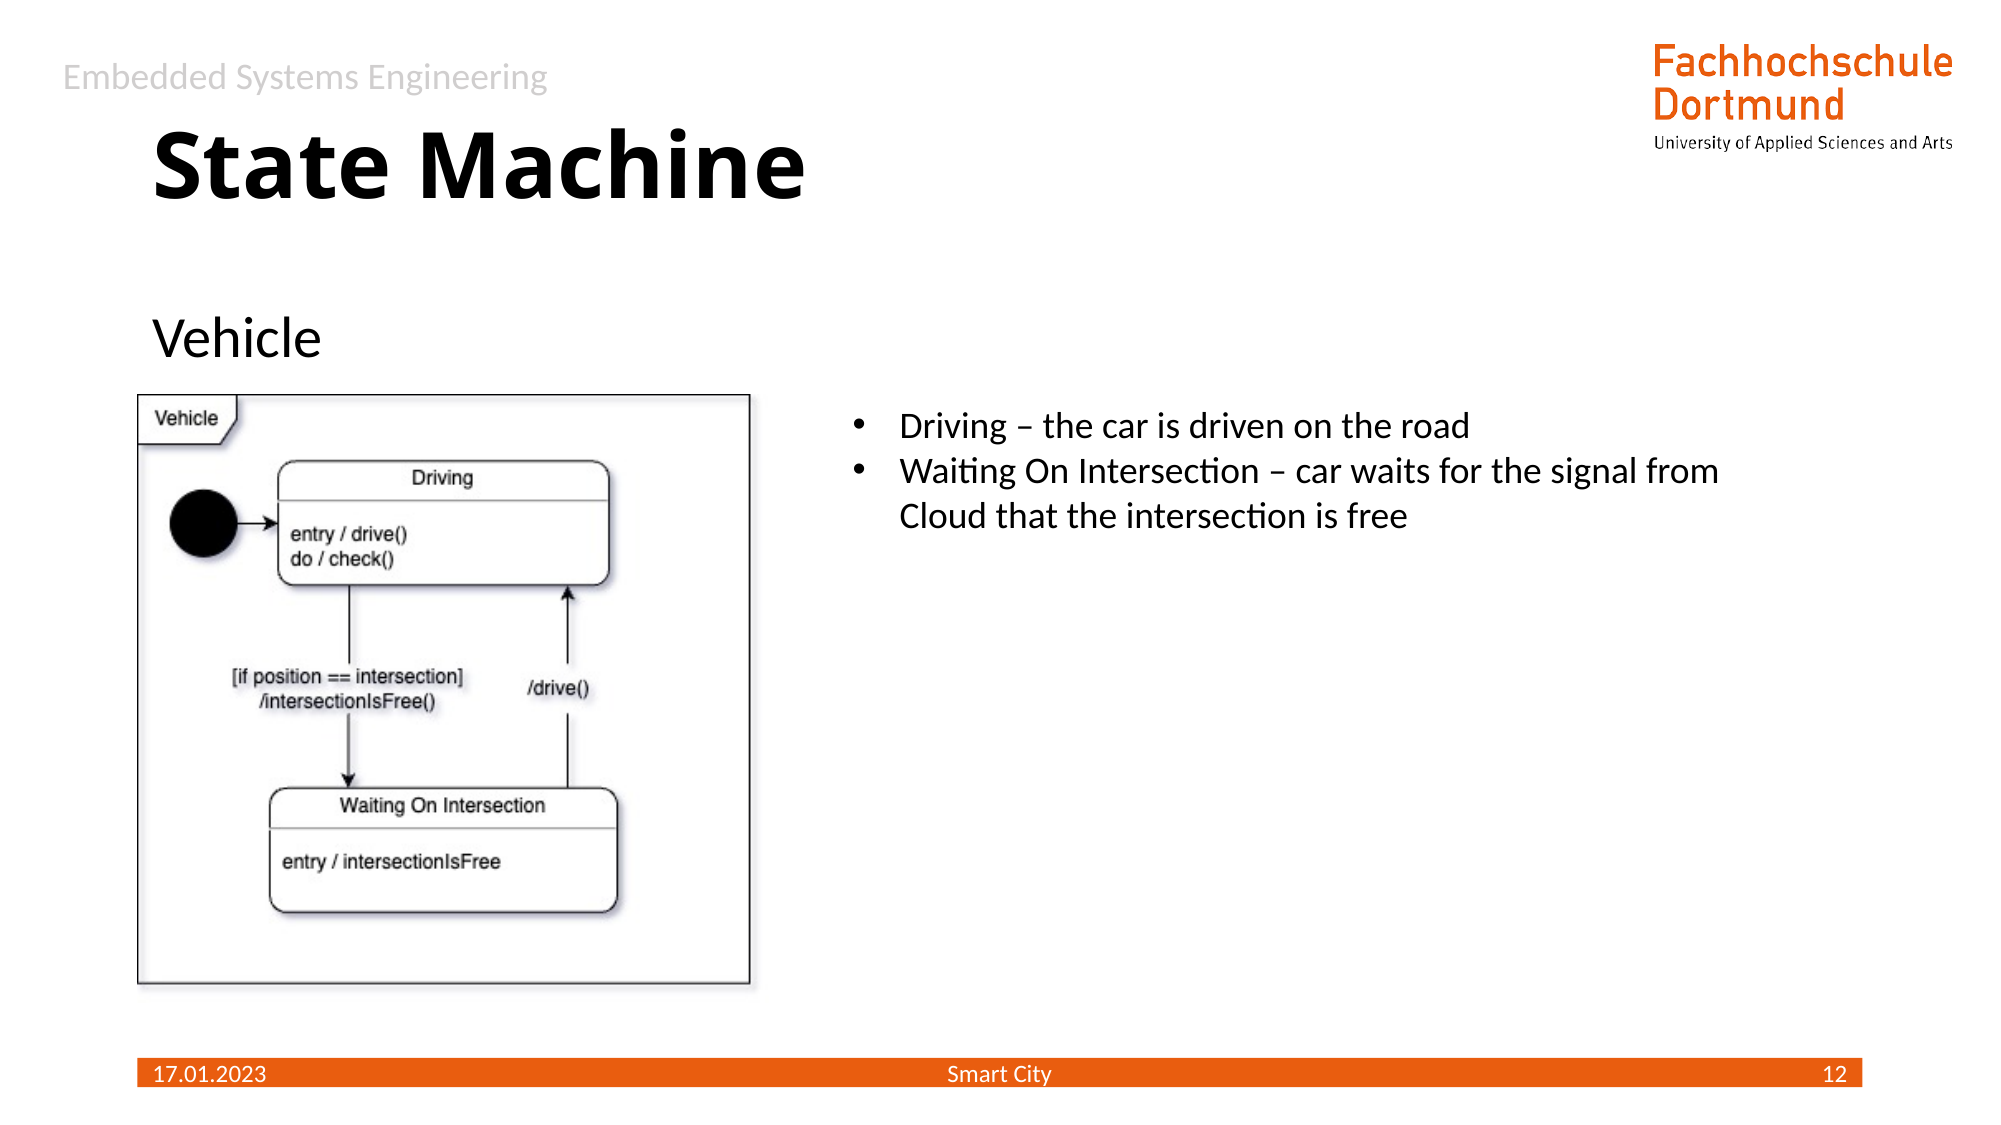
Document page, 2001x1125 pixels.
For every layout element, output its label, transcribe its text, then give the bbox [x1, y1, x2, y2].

picture [1655, 44, 1952, 152]
footer Smart City [662, 1042, 1338, 1103]
slide_number 12 [1412, 1042, 1863, 1103]
text_box Driving – the car is driven on the road Waiting On Intersection – car waits for the signal from Cloud that the intersection is free [837, 393, 1758, 544]
picture [137, 394, 769, 1004]
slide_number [137, 1042, 588, 1103]
list Vehicle [137, 299, 1863, 1014]
title State Machine [137, 59, 1863, 278]
